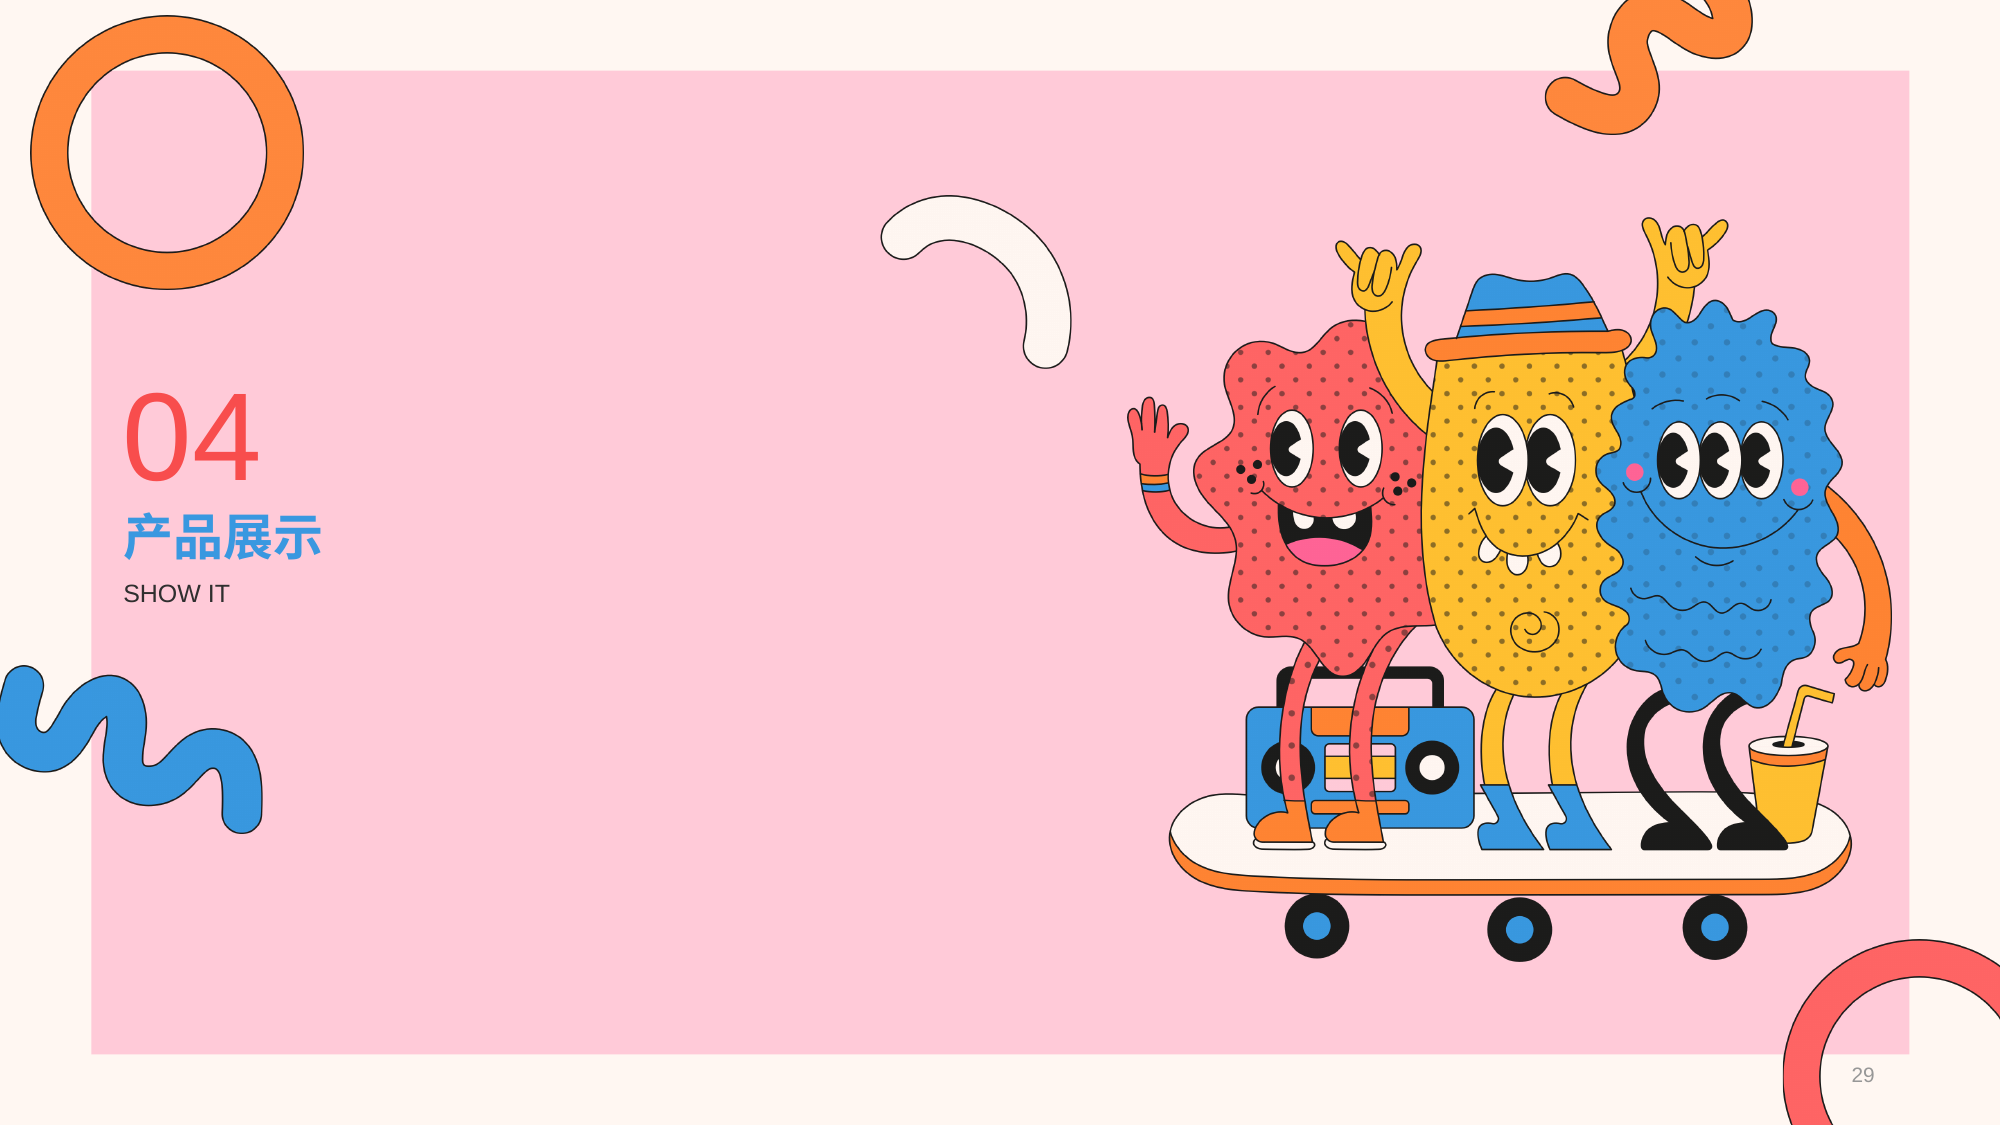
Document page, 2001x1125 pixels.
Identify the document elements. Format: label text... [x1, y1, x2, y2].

picture [0, 0, 2000, 1125]
title 产品展示 [108, 485, 1049, 573]
text_box 04 [108, 347, 327, 513]
slide_number 29 [1452, 1056, 1890, 1092]
list SHOW IT [108, 573, 1049, 656]
